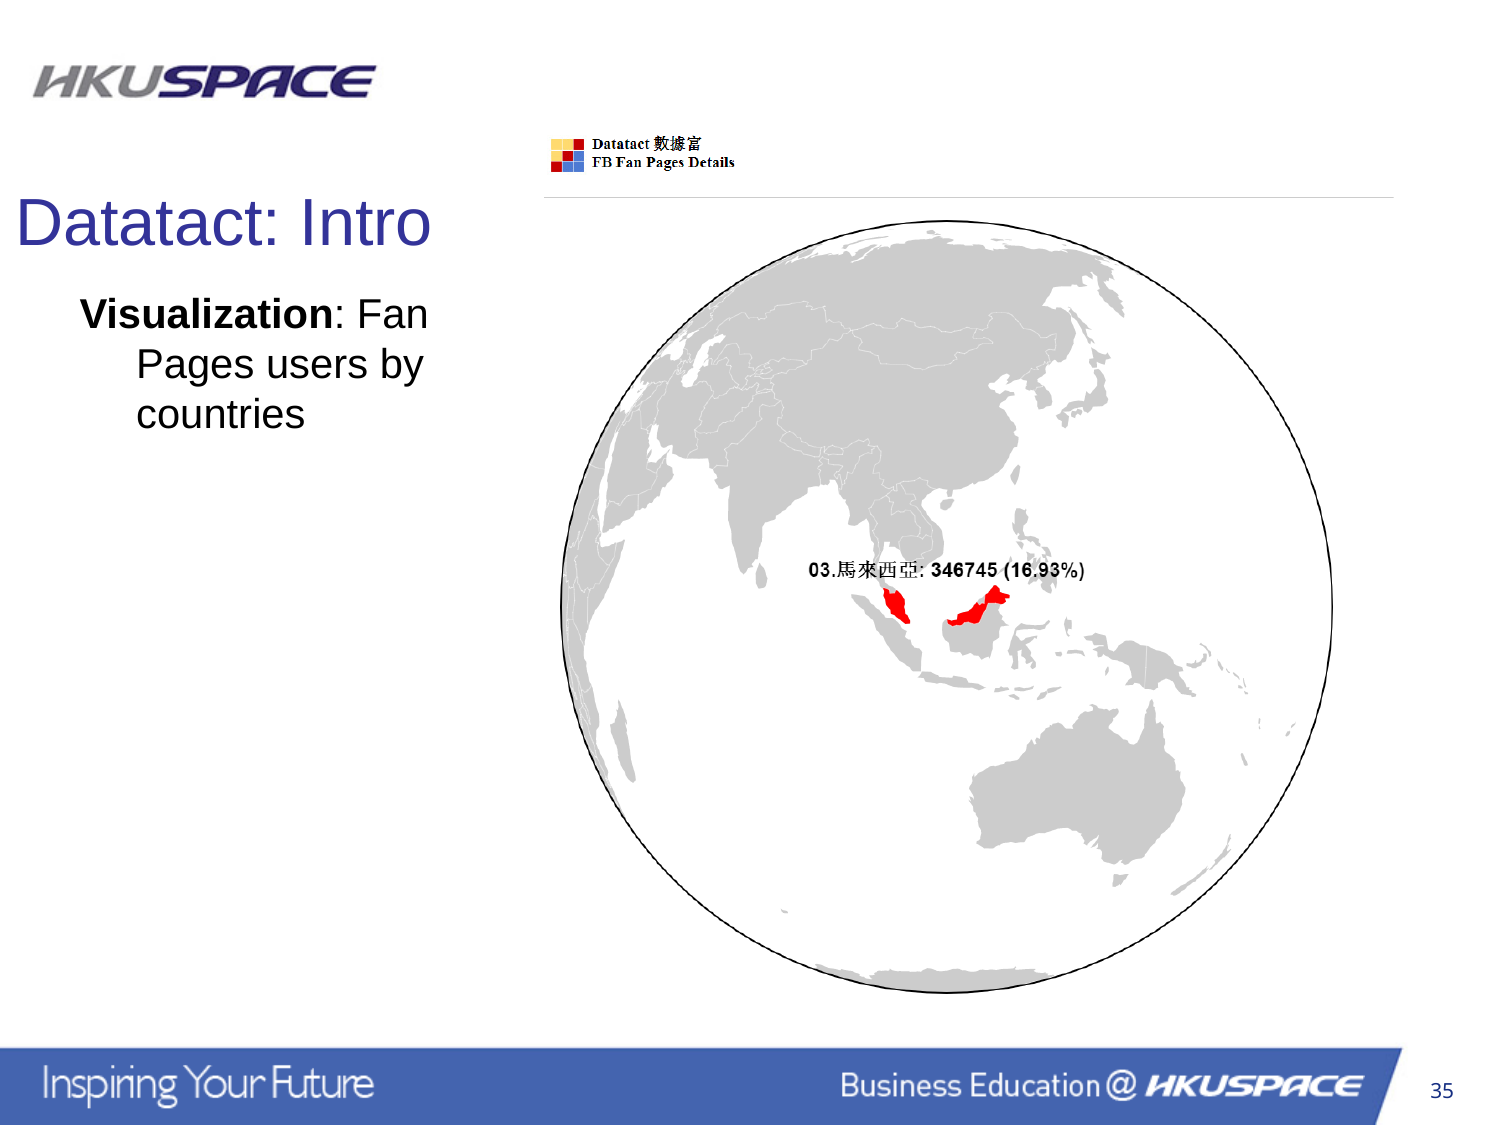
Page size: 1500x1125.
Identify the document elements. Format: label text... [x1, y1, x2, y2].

picture [0, 0, 1500, 1125]
title Datatact: Intro [0, 101, 1325, 266]
text_box Visualization: Fan Pages users by countries [64, 278, 561, 1047]
slide_number 35 [1415, 1070, 1499, 1125]
